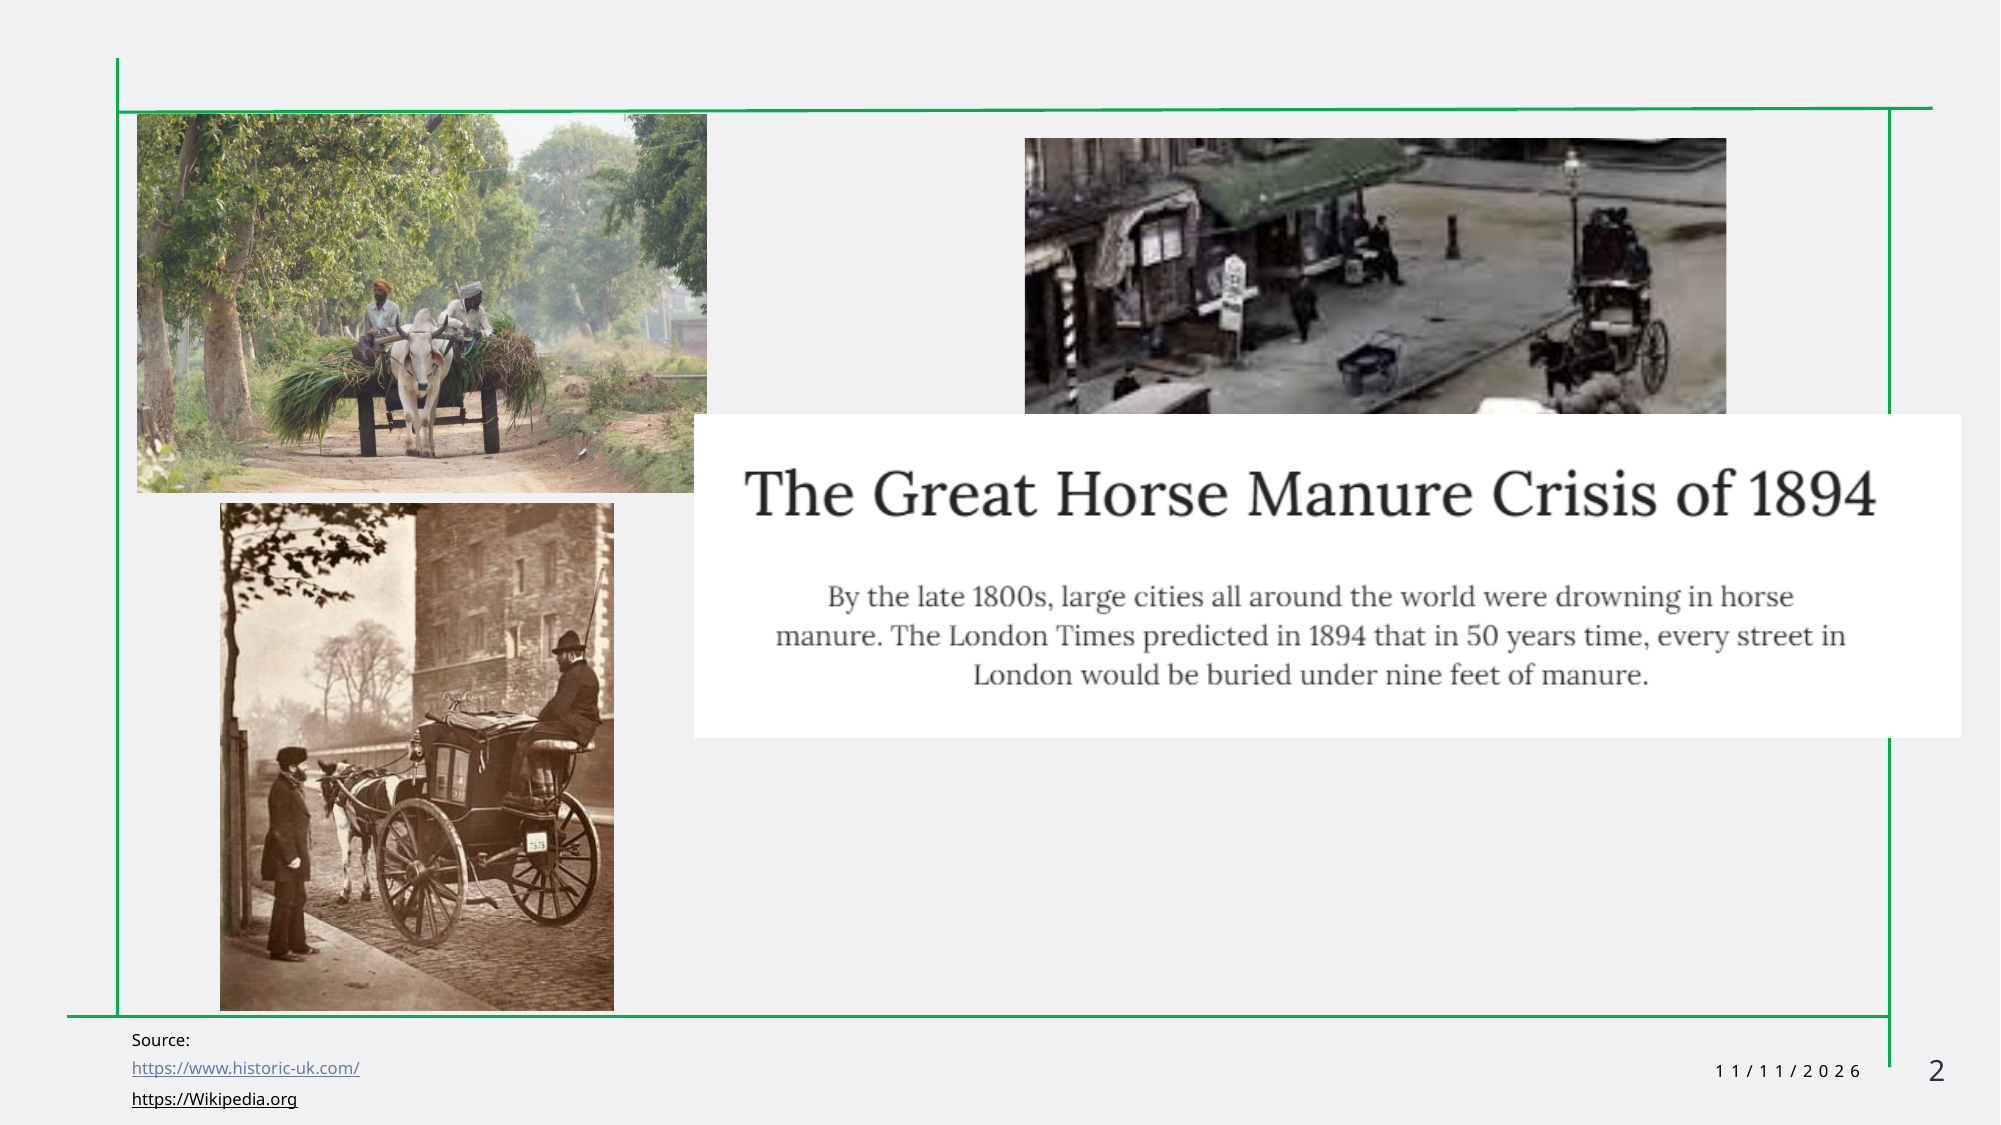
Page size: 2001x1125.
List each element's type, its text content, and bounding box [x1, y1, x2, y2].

text_box Source: https://www.historic-uk.com/ https://Wikipedia.org [117, 1068, 686, 1120]
slide_number 2 [1875, 1042, 1961, 1103]
picture [694, 413, 1961, 739]
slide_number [1425, 1068, 1875, 1103]
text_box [66, 57, 1933, 1068]
